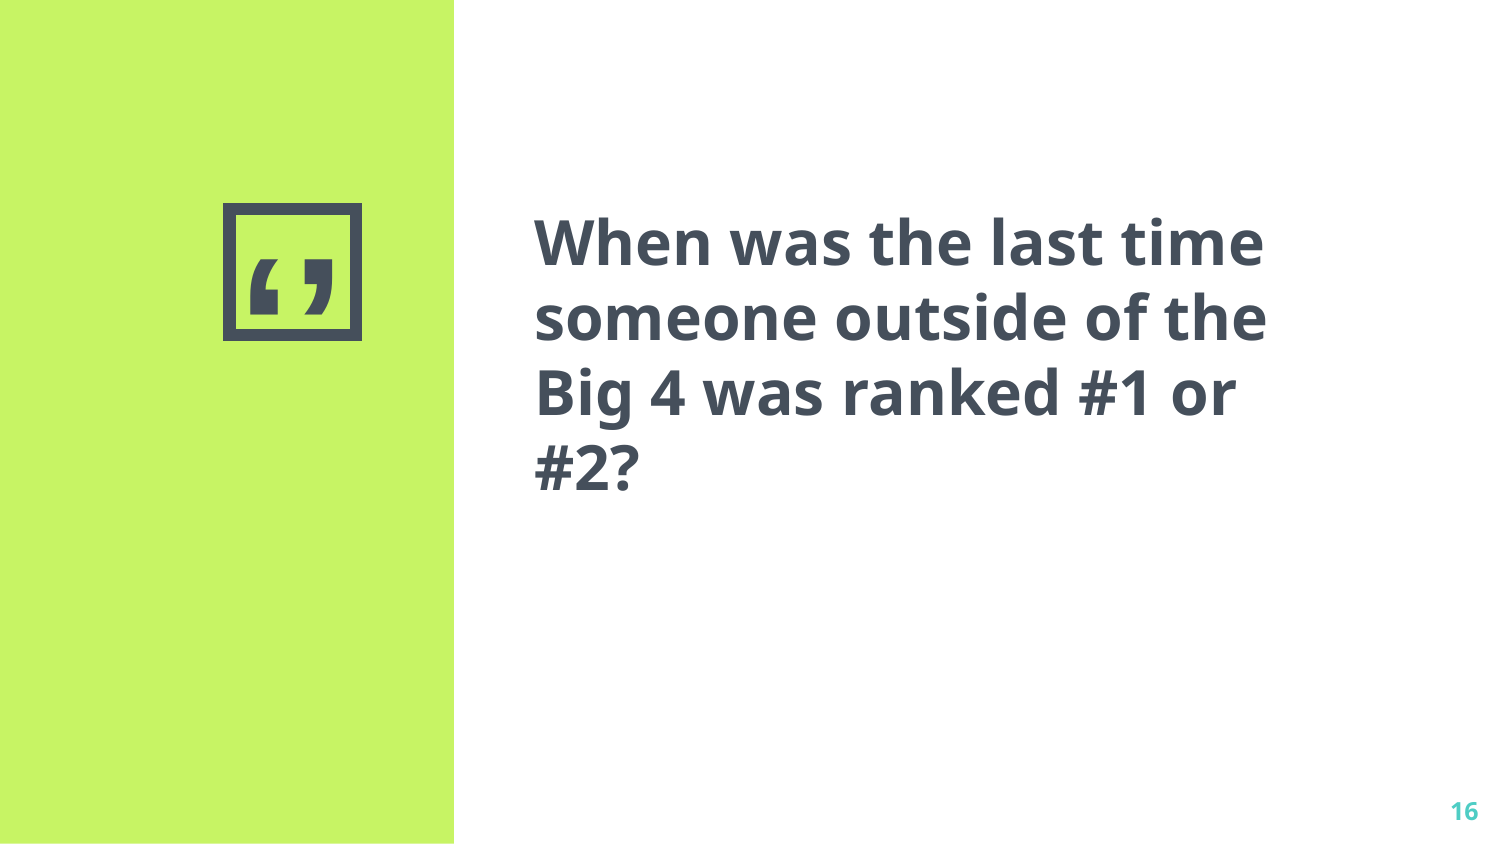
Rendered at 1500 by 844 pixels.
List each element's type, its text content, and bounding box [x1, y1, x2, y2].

list When was the last time someone outside of the Big 4 was ranked #1 or #2? [519, 187, 1309, 722]
slide_number ‹#› [1403, 780, 1494, 832]
